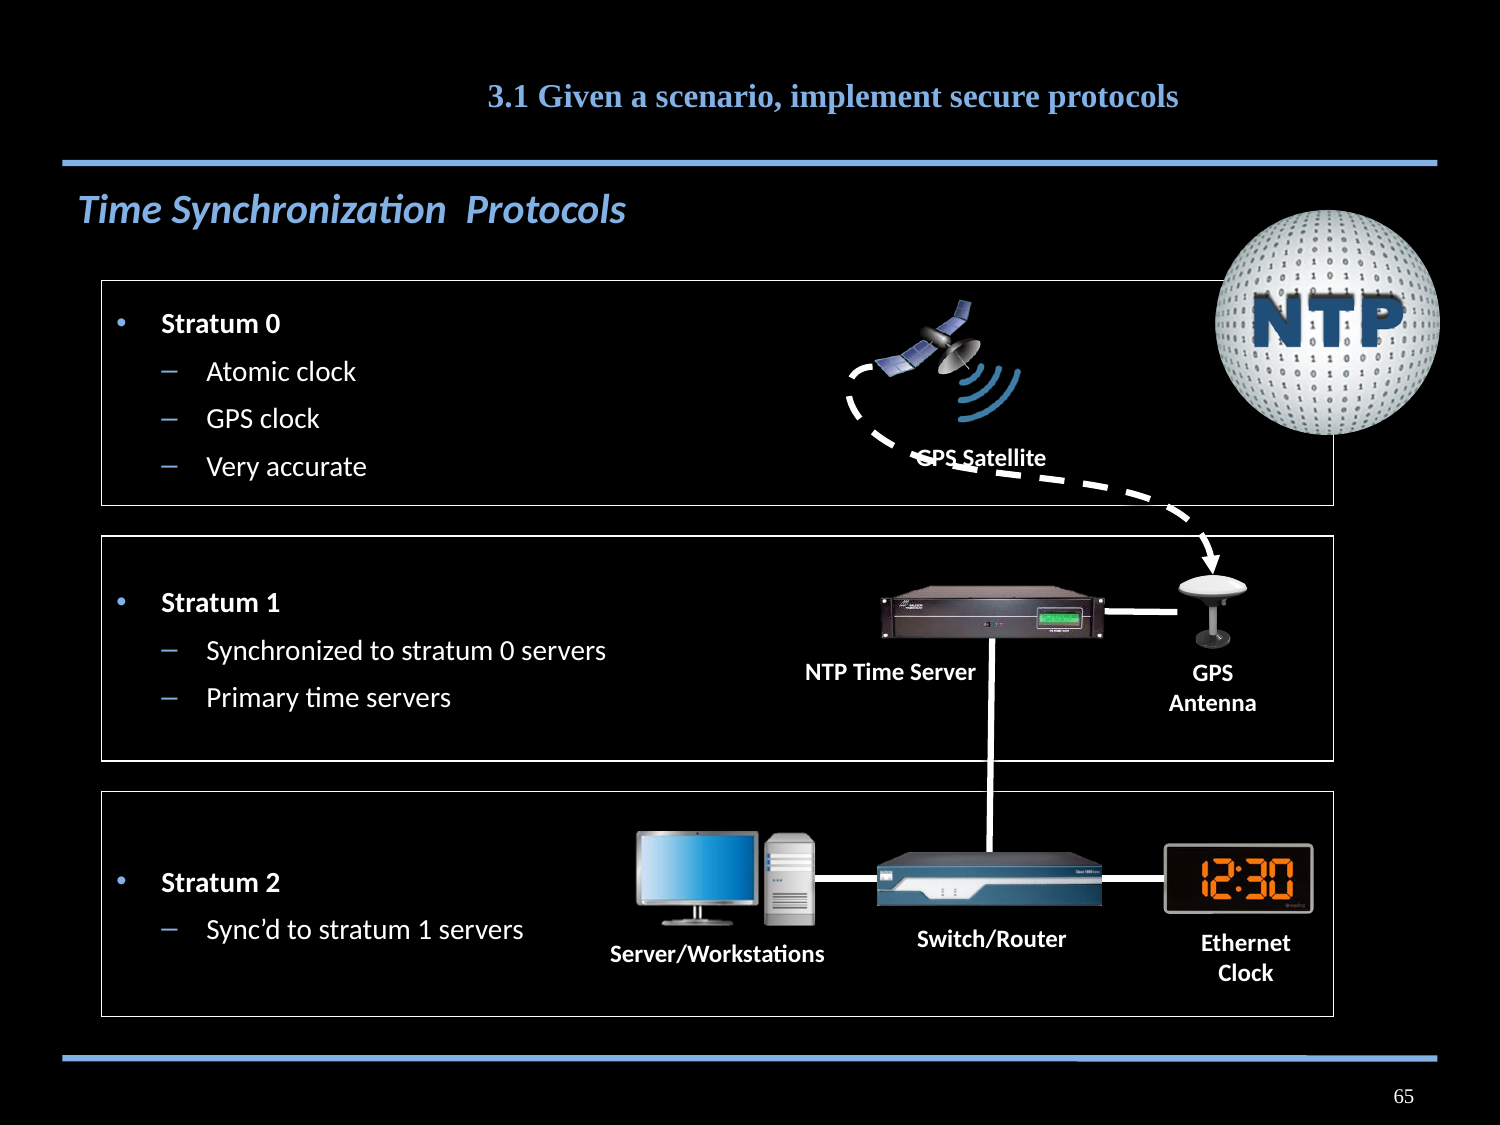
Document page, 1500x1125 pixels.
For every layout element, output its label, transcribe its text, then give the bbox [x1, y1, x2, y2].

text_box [1017, 378, 1226, 563]
title 3.1 Given a scenario, implement secure protocols [227, 12, 1440, 175]
picture [1177, 574, 1249, 650]
picture [876, 852, 1102, 906]
text_box Stratum 1 Synchronized to stratum 0 servers Primary time servers [996, 536, 1334, 762]
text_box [989, 638, 993, 852]
text_box Stratum 2 Sync’d to stratum 1 servers [101, 791, 1334, 1017]
picture [879, 584, 1105, 639]
picture [874, 299, 1030, 435]
text_box [1213, 208, 1441, 436]
list Time Synchronization Protocols [62, 174, 1438, 1050]
text_box Stratum 1 Synchronized to stratum 0 servers Primary time servers [101, 536, 1198, 762]
text_box GPS Satellite [866, 433, 1017, 479]
text_box Stratum 0 Atomic clock GPS clock Very accurate [101, 280, 1334, 506]
slide_number 65 [1310, 1070, 1499, 1121]
